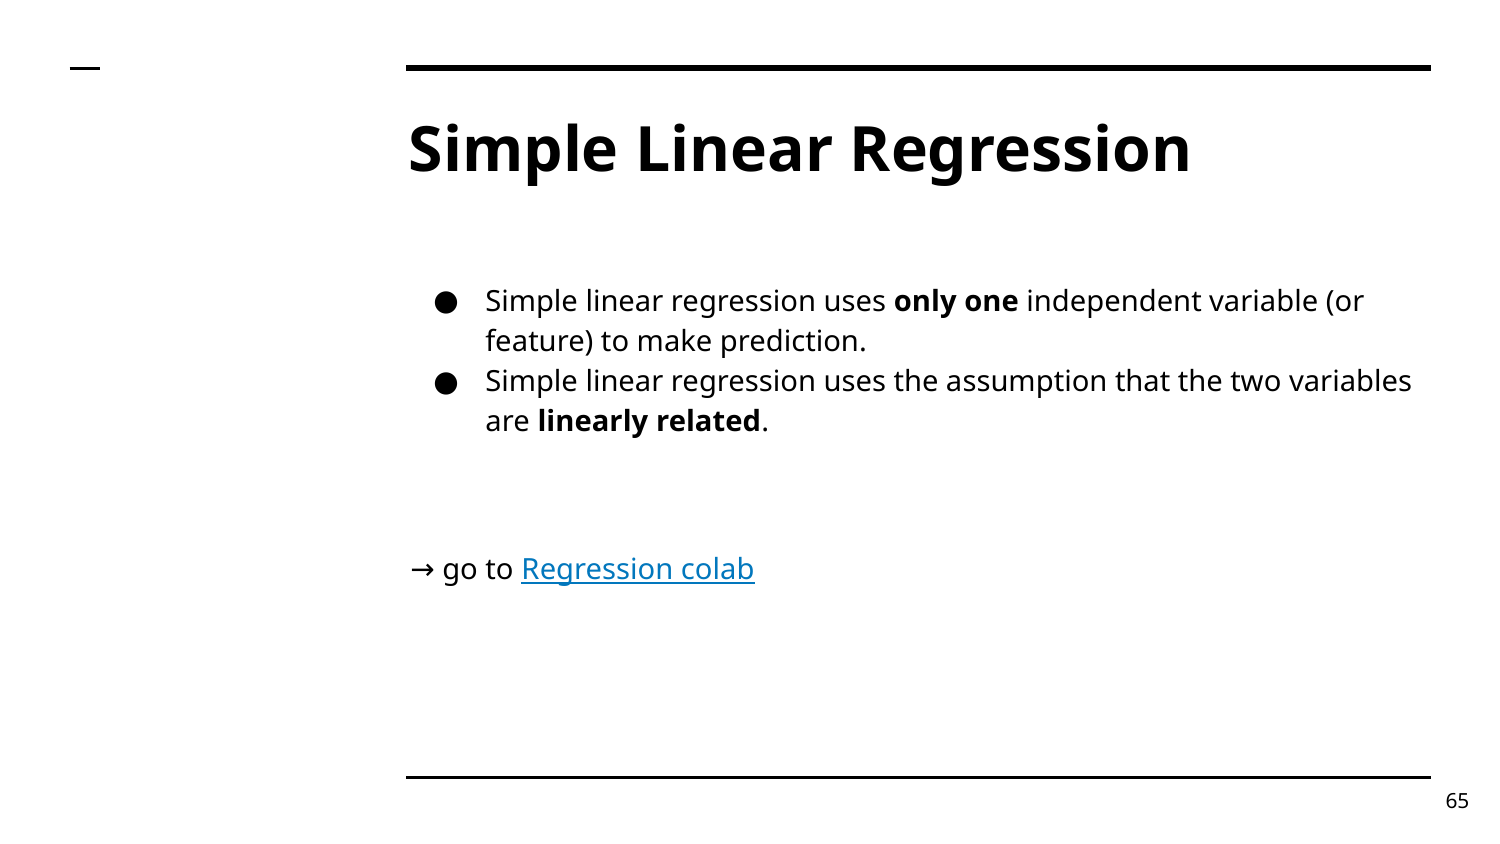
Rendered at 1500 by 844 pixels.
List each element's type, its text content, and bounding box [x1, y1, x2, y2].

slide_number ‹#› [1394, 769, 1484, 834]
list Simple linear regression uses only one independent variable (or feature) to make prediction. Simple linear regression uses the assumption that the two variables are linearly related. → go to Regression colab [395, 261, 1433, 755]
title Simple Linear Regression [393, 94, 1431, 199]
